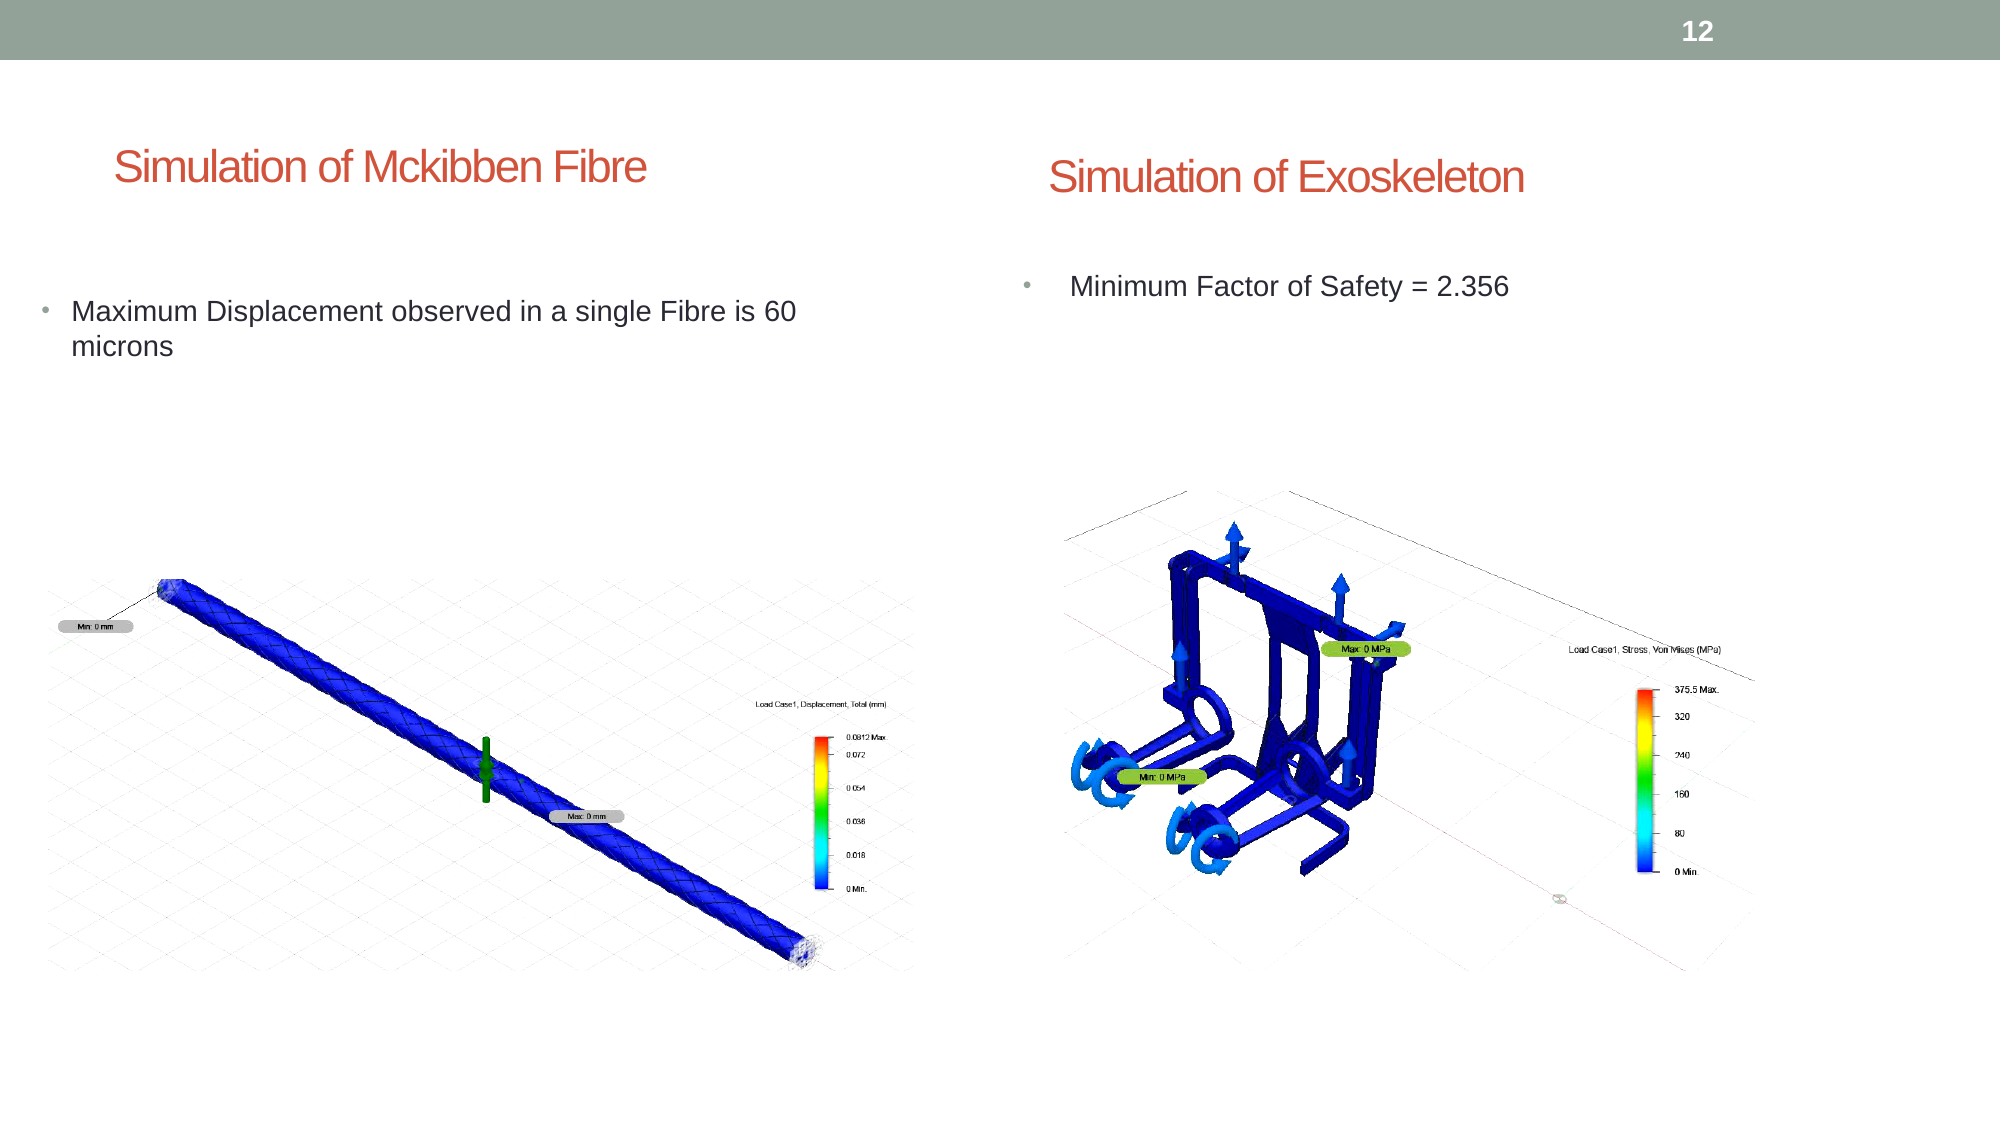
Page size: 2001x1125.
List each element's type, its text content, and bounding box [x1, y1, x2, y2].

text_box Simulation of Mckibben Fibre [98, 83, 668, 246]
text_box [47, 578, 915, 973]
slide_number 12 [1666, 3, 1900, 57]
list Maximum Displacement observed in a single Fibre is 60 microns [26, 285, 910, 1060]
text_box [1063, 490, 1756, 973]
title Simulation of Exoskeleton [1033, 92, 1603, 256]
list Minimum Factor of Safety = 2.356 [1007, 259, 1892, 1034]
